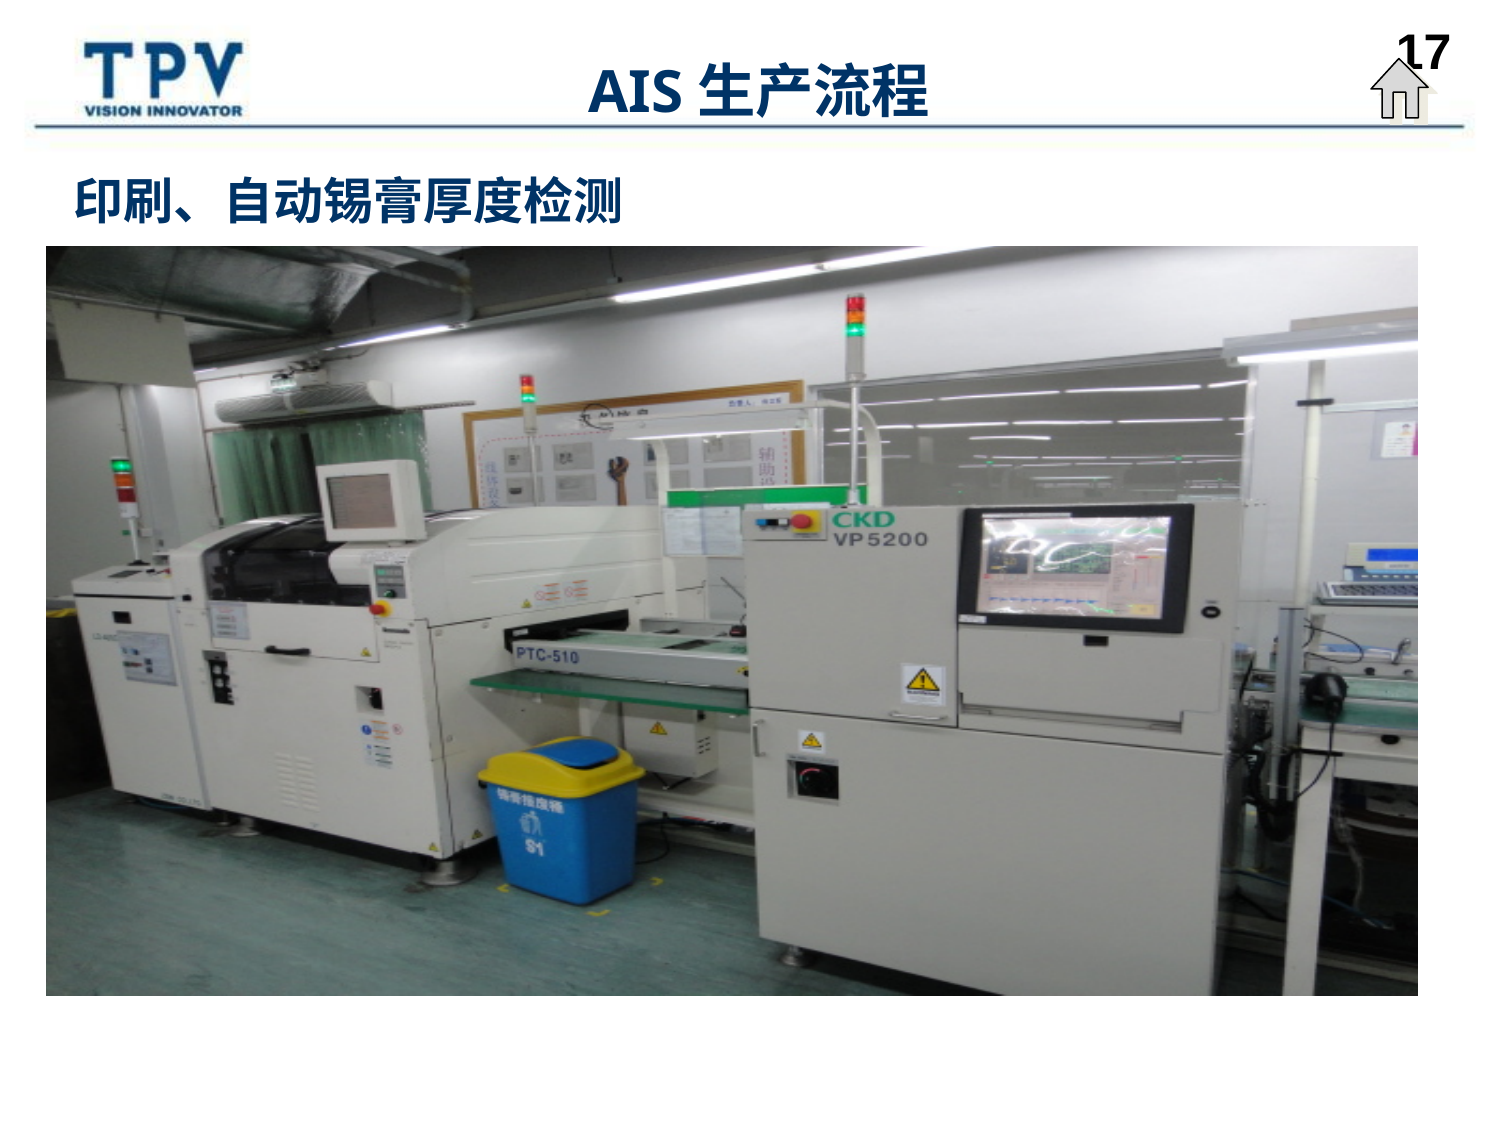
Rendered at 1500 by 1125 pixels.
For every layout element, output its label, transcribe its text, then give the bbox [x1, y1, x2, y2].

text_box AIS生产流程 [573, 46, 945, 132]
text_box [1371, 58, 1429, 118]
picture [0, 1, 1500, 1124]
text_box 印刷、自动锡膏厚度检测 [58, 161, 985, 237]
